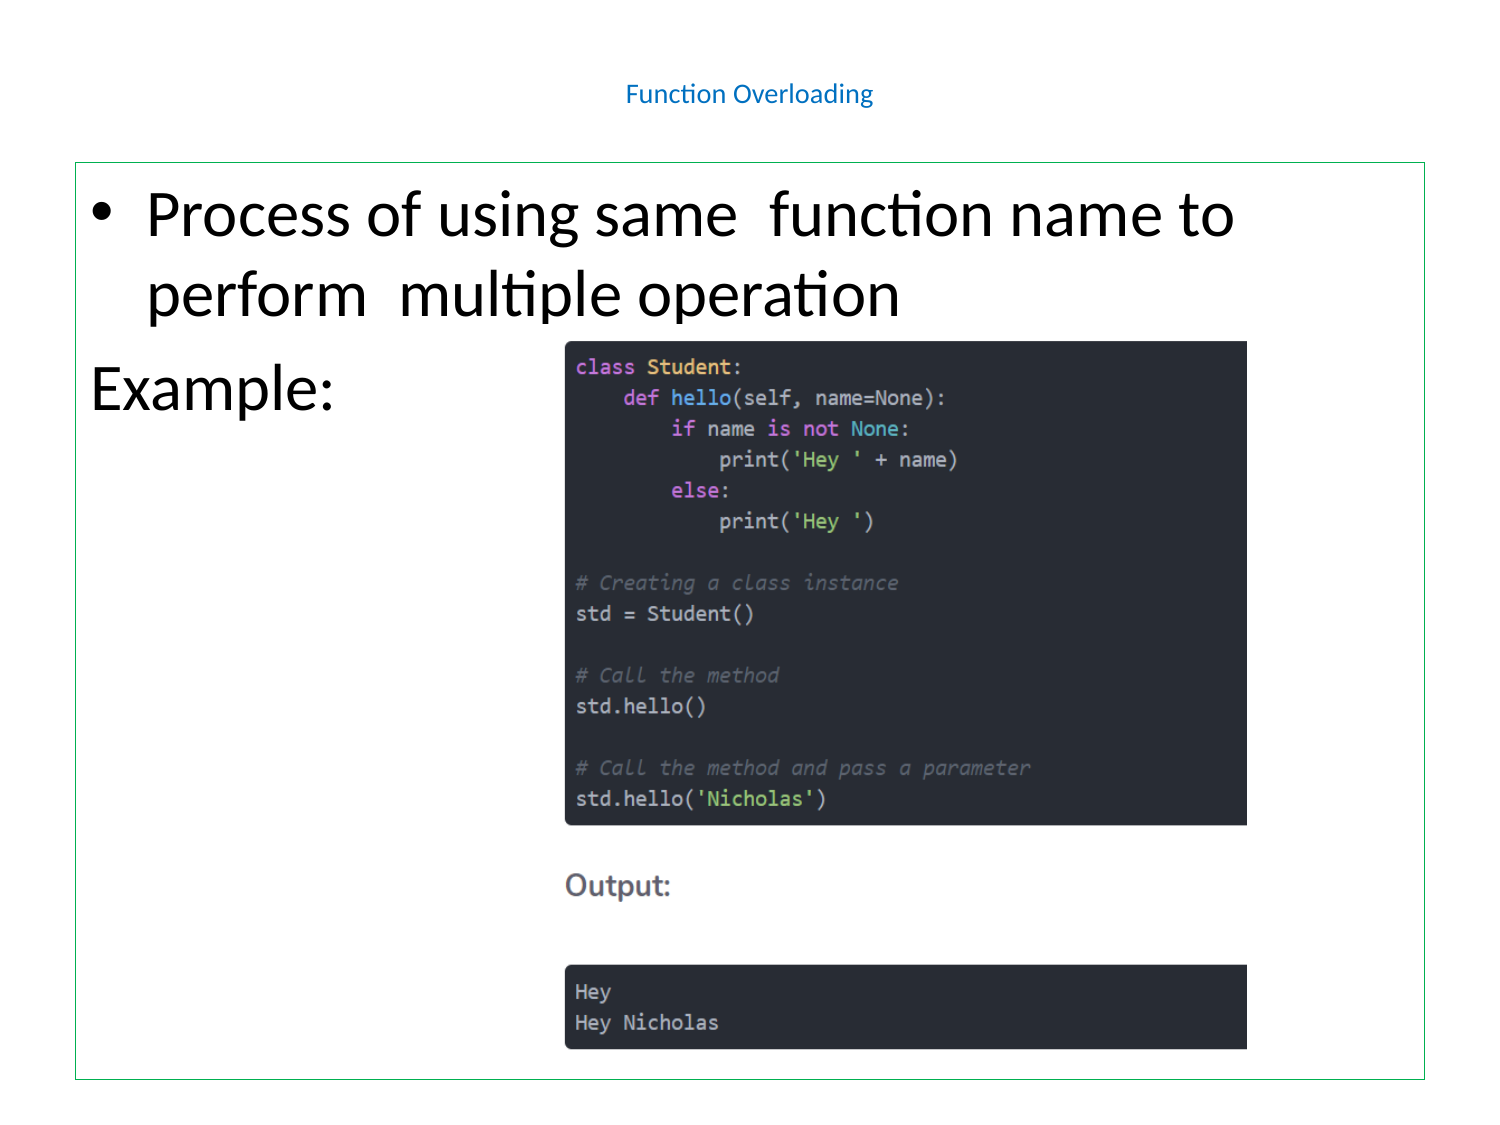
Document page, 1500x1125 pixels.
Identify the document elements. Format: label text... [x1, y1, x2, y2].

picture [537, 324, 1247, 1080]
list Process of using same function name to perform multiple operation Example: [75, 162, 1425, 1080]
title Function Overloading [75, 33, 1425, 151]
